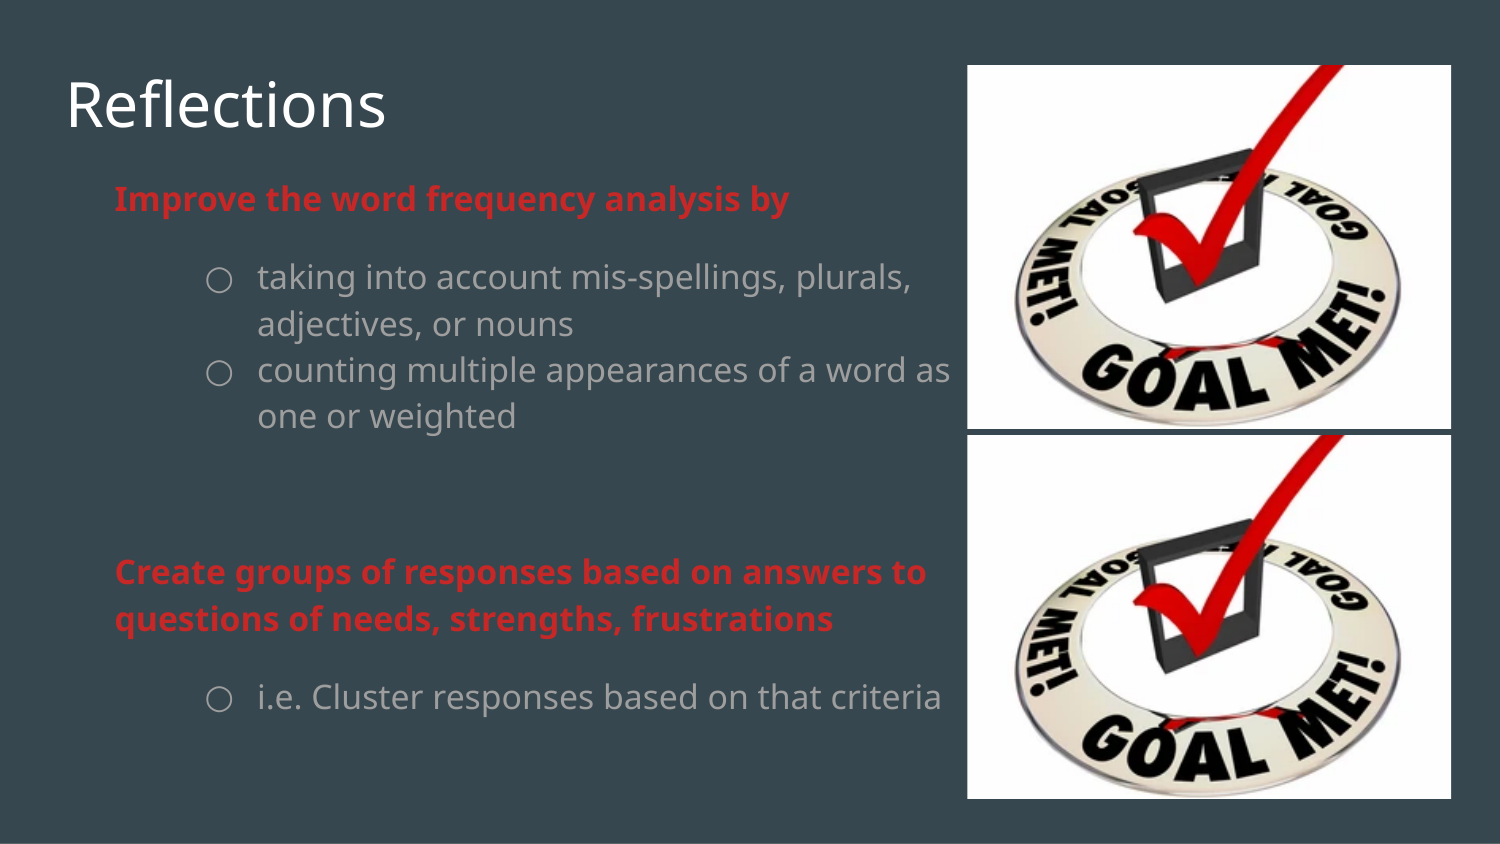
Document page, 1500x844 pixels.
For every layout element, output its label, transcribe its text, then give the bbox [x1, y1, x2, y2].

picture [967, 435, 1452, 799]
title Reflections [49, 50, 834, 284]
list Improve the word frequency analysis by taking into account mis-spellings, plurals, adjectives, or nouns counting multiple appearances of a word as one or weighted Create groups of responses based on answers to questions of needs, strengths, frustrations i.e. Cluster responses based on that criteria [99, 156, 964, 738]
picture [967, 64, 1452, 429]
